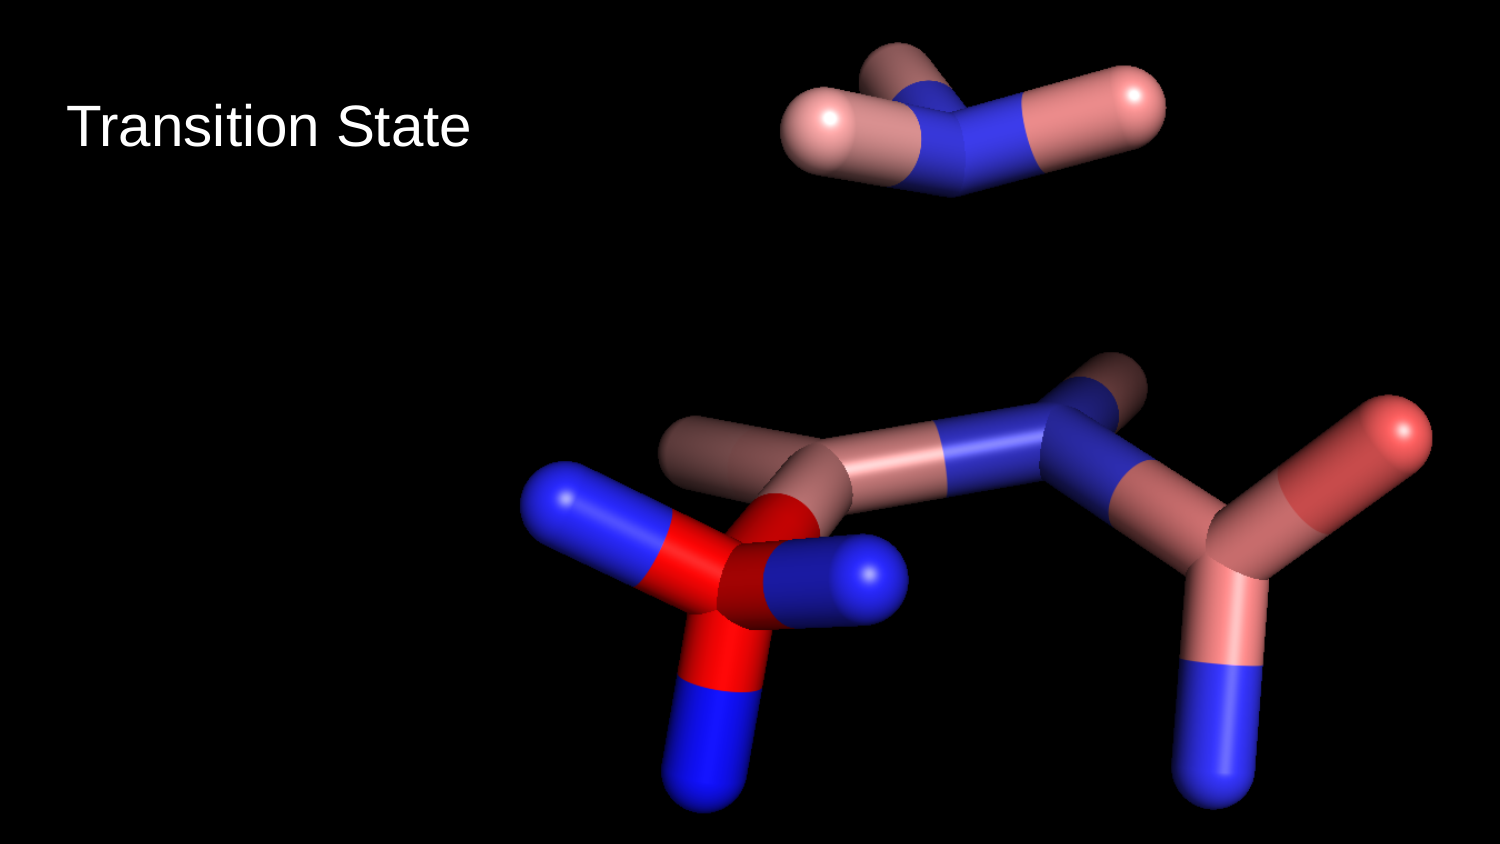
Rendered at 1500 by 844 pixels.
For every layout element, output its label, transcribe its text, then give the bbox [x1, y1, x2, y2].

picture [483, 25, 1472, 833]
title Transition State [51, 72, 478, 167]
